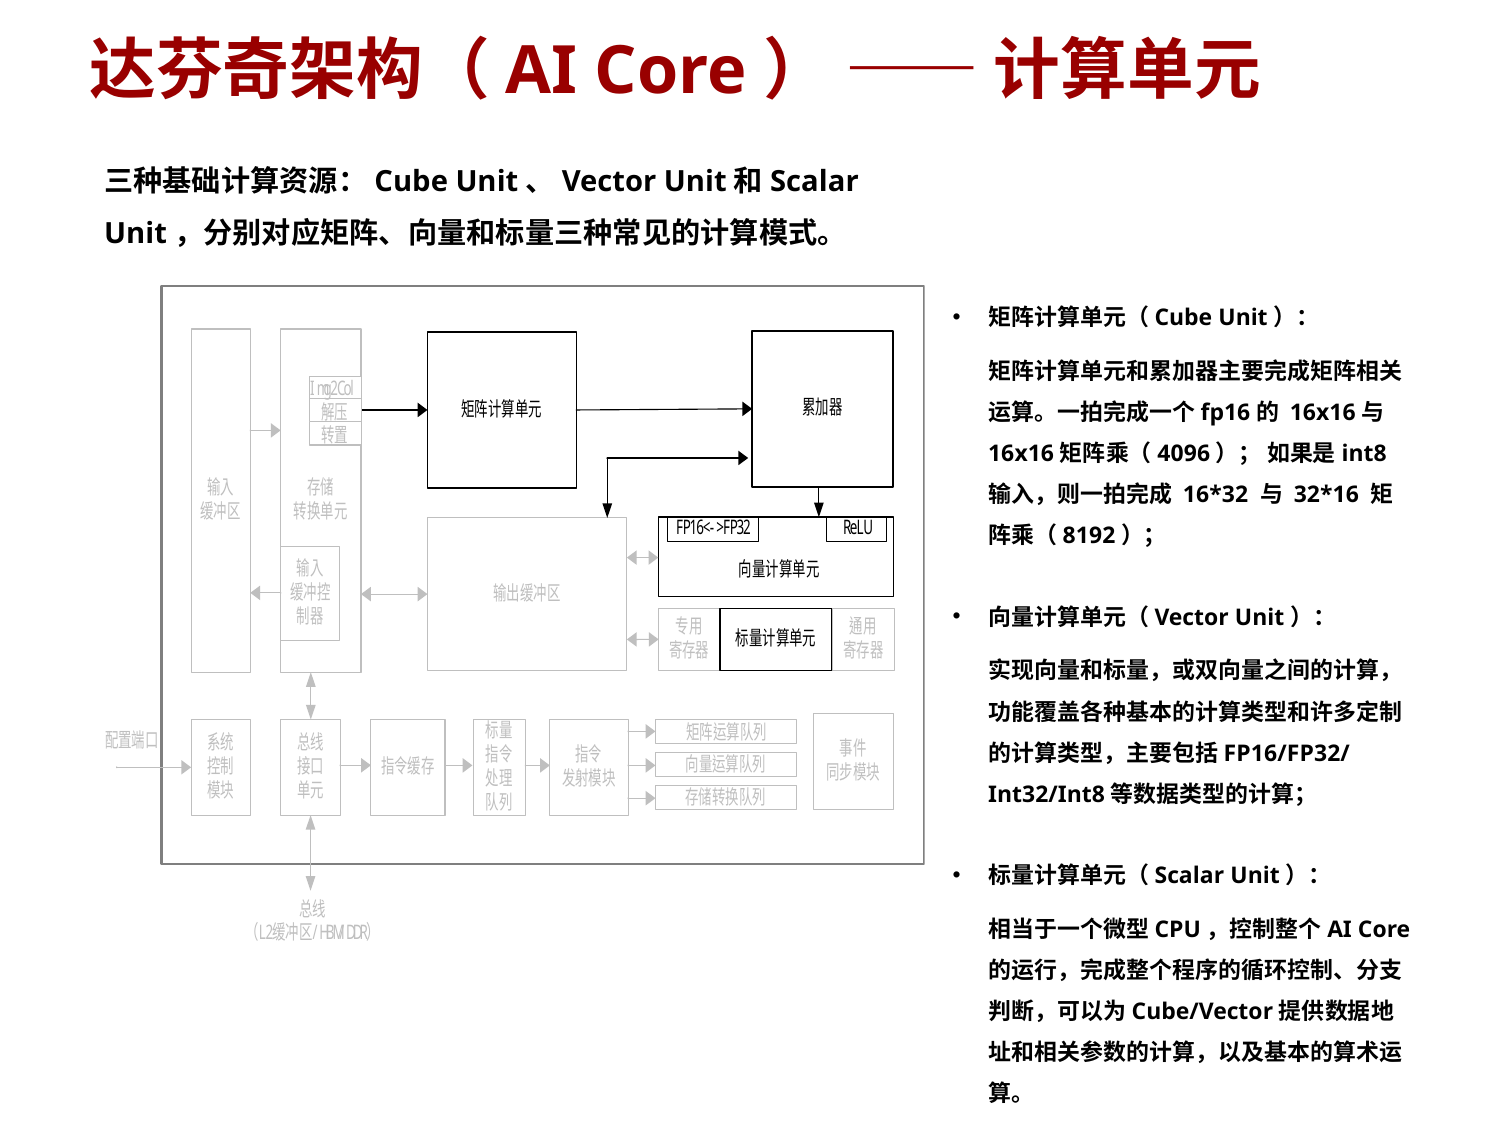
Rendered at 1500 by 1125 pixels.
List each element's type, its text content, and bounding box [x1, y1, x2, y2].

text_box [89, 281, 925, 956]
subtitle 达芬奇架构（AI Core） —— 计算单元 [89, 34, 1368, 115]
text_box 三种基础计算资源：Cube Unit、Vector Unit和Scalar Unit，分别对应矩阵、向量和标量三种常见的计算模式。 [89, 137, 891, 257]
text_box 矩阵计算单元（Cube Unit）： 矩阵计算单元和累加器主要完成矩阵相关运算。一拍完成一个fp16的 16x16与16x16矩阵乘（4096）； 如果是int8输入，则一拍完成 16*32 与 32*16 矩阵乘（8192）； 向量计算单元（Vector Unit）： 实现向量和标量，或双向量之间的计算，功能覆盖各种基本的计算类型和许多定制的计算类型，主要包括FP16/FP32/Int32/Int8等数据类型的计算； 标量计算单元（Scalar Unit）： 相当于一个微型CPU，控制整个AI Core的运行，完成整个程序的循环控制、分支判断，可以为Cube/Vector提供数据地址和相关参数的计算，以及基本的算术运算。 [937, 281, 1430, 1114]
